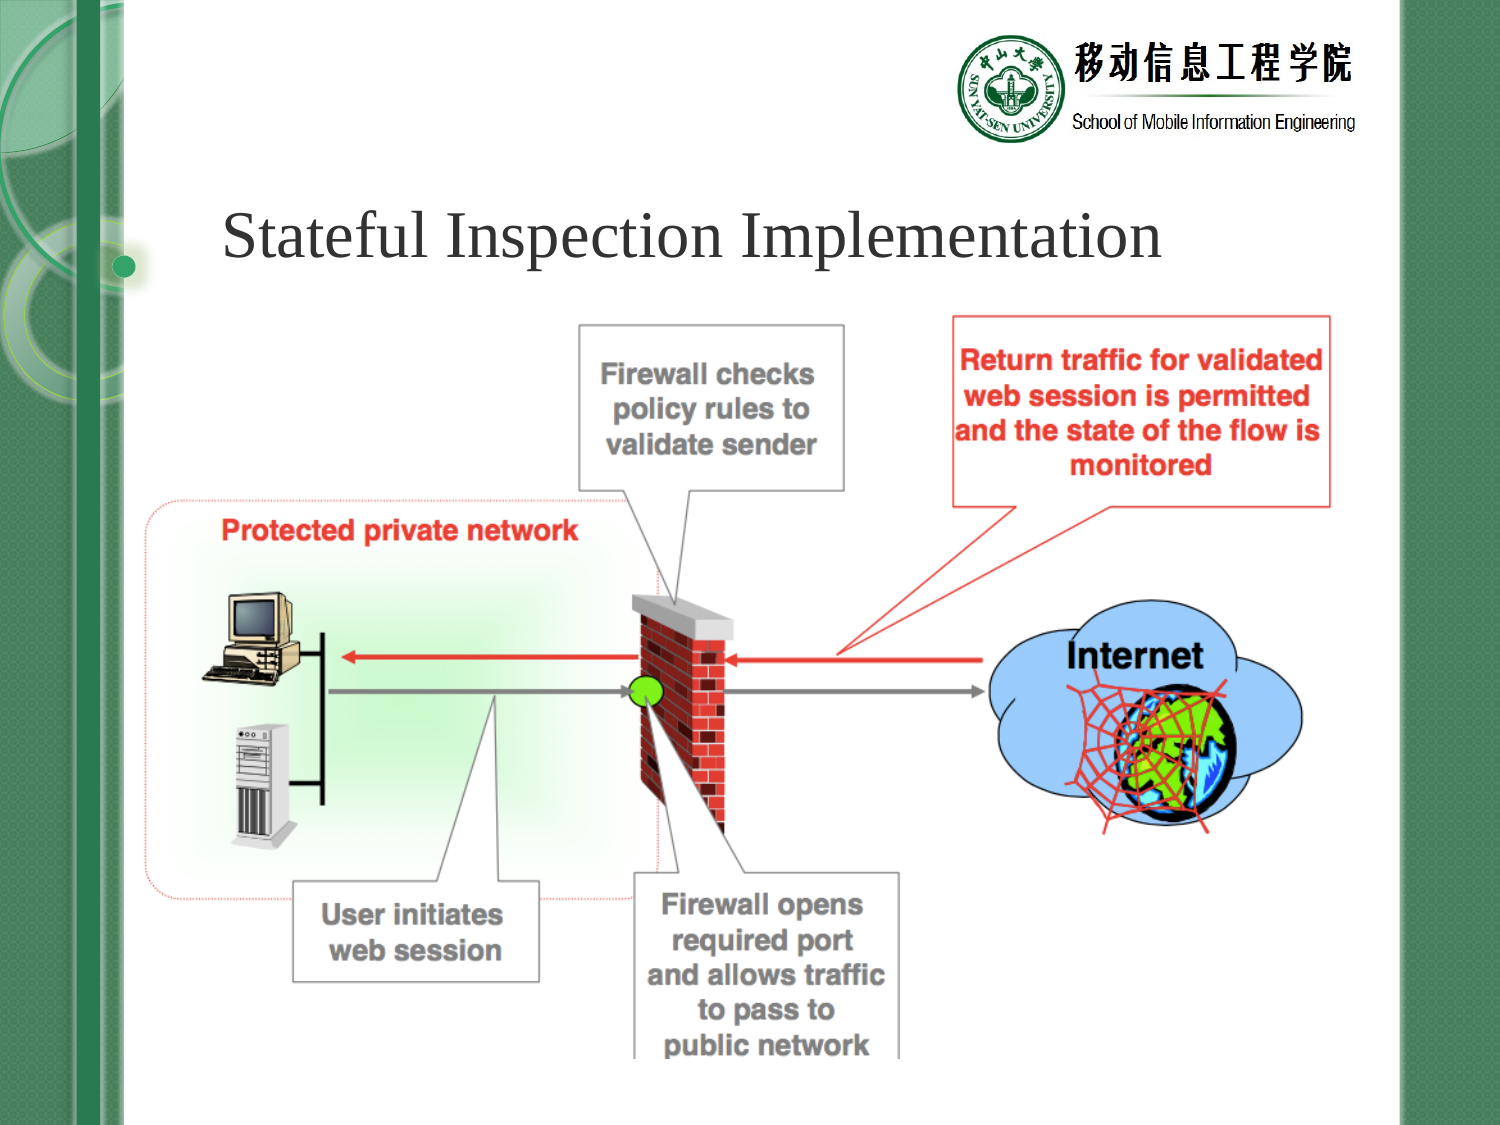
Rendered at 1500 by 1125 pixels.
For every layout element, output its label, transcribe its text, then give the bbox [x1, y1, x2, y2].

picture [950, 30, 1365, 137]
title Stateful Inspection Implementation [206, 137, 1390, 296]
picture [135, 309, 1393, 1060]
